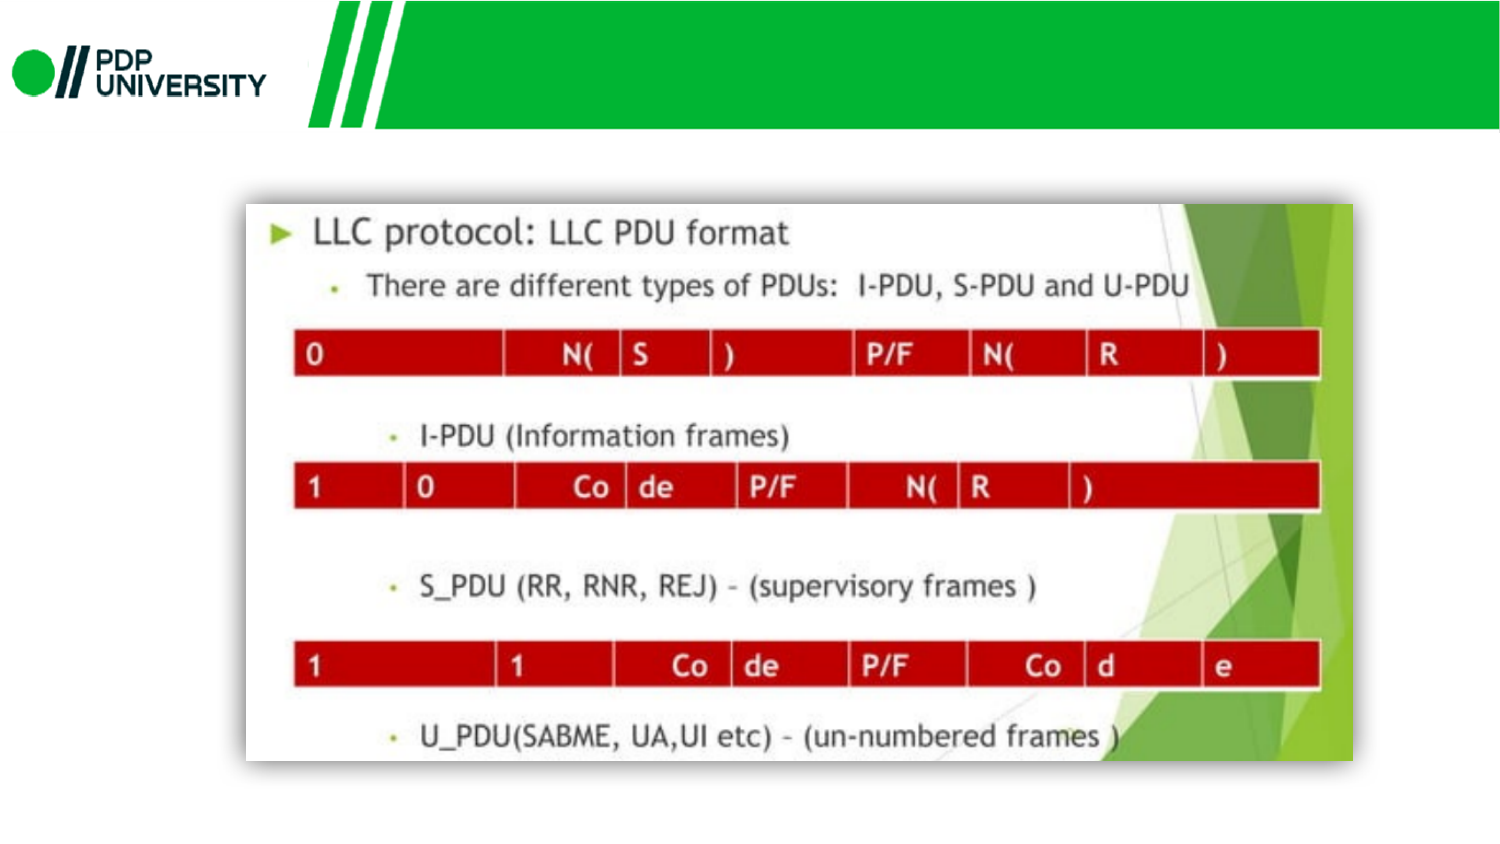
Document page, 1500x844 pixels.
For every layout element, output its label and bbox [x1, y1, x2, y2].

picture [246, 204, 1353, 761]
picture [0, 0, 1500, 133]
